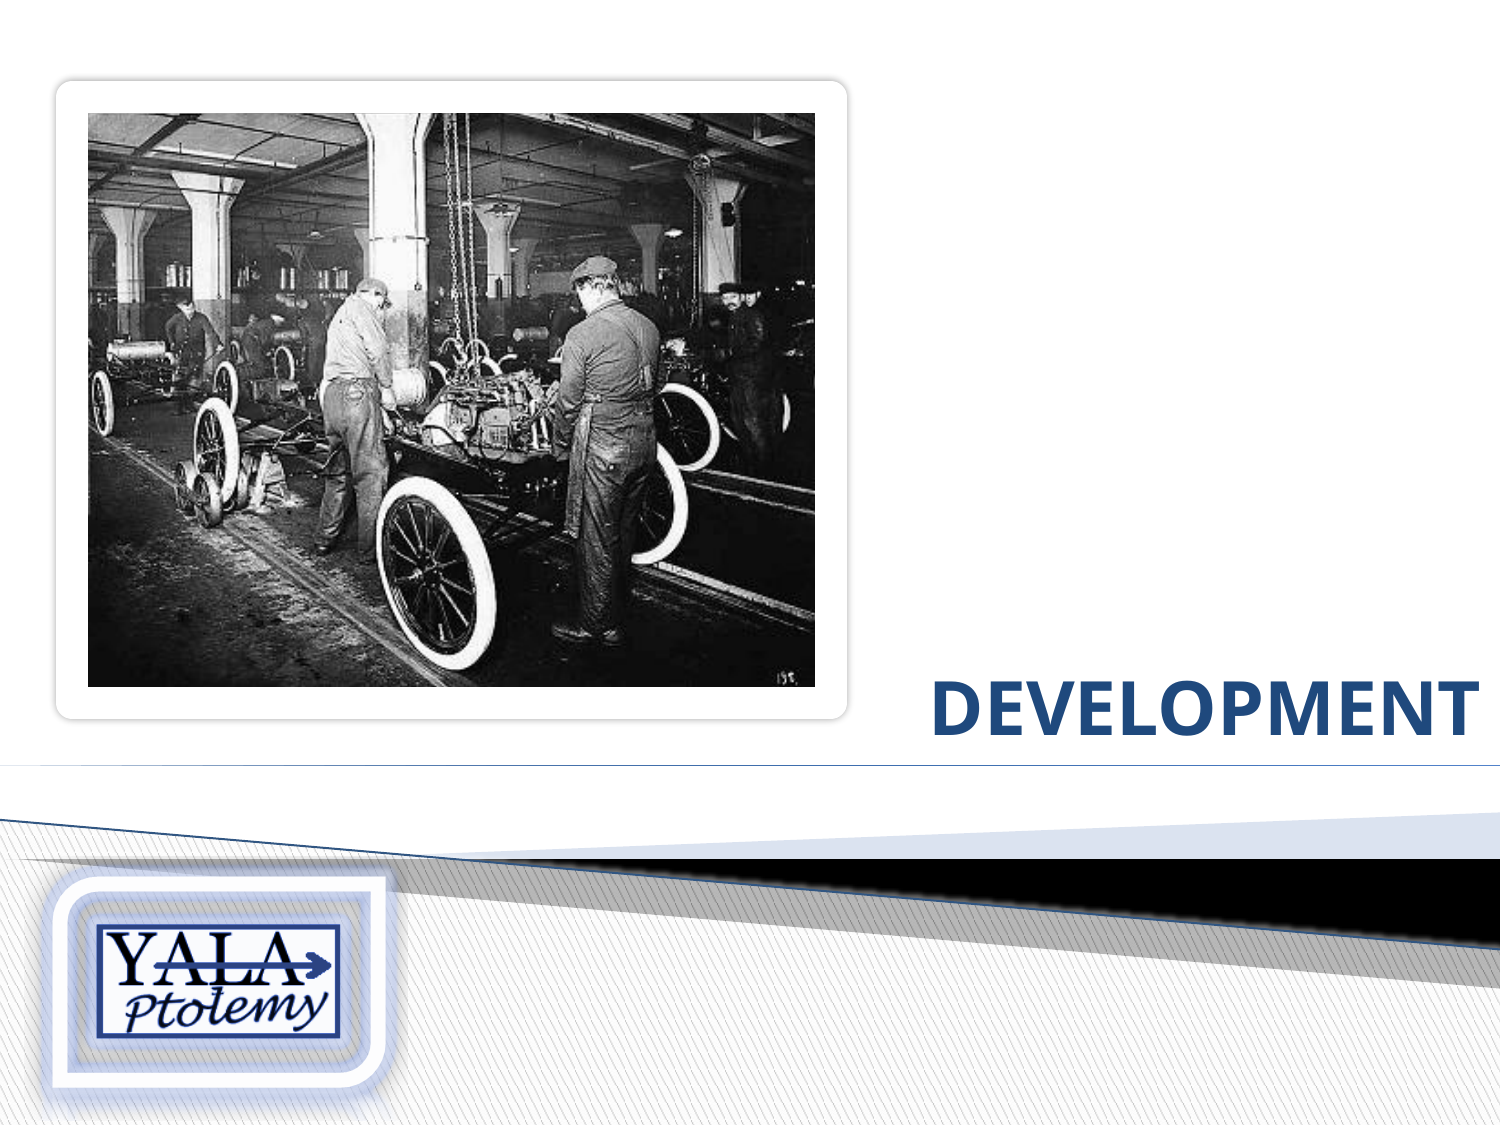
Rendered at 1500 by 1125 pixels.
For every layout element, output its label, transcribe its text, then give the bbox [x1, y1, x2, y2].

text_box Demo [0, 821, 1500, 1125]
text_box Development [275, 653, 1500, 850]
picture [87, 112, 816, 688]
picture [24, 856, 408, 1121]
title Average defect fix time [275, 653, 822, 694]
